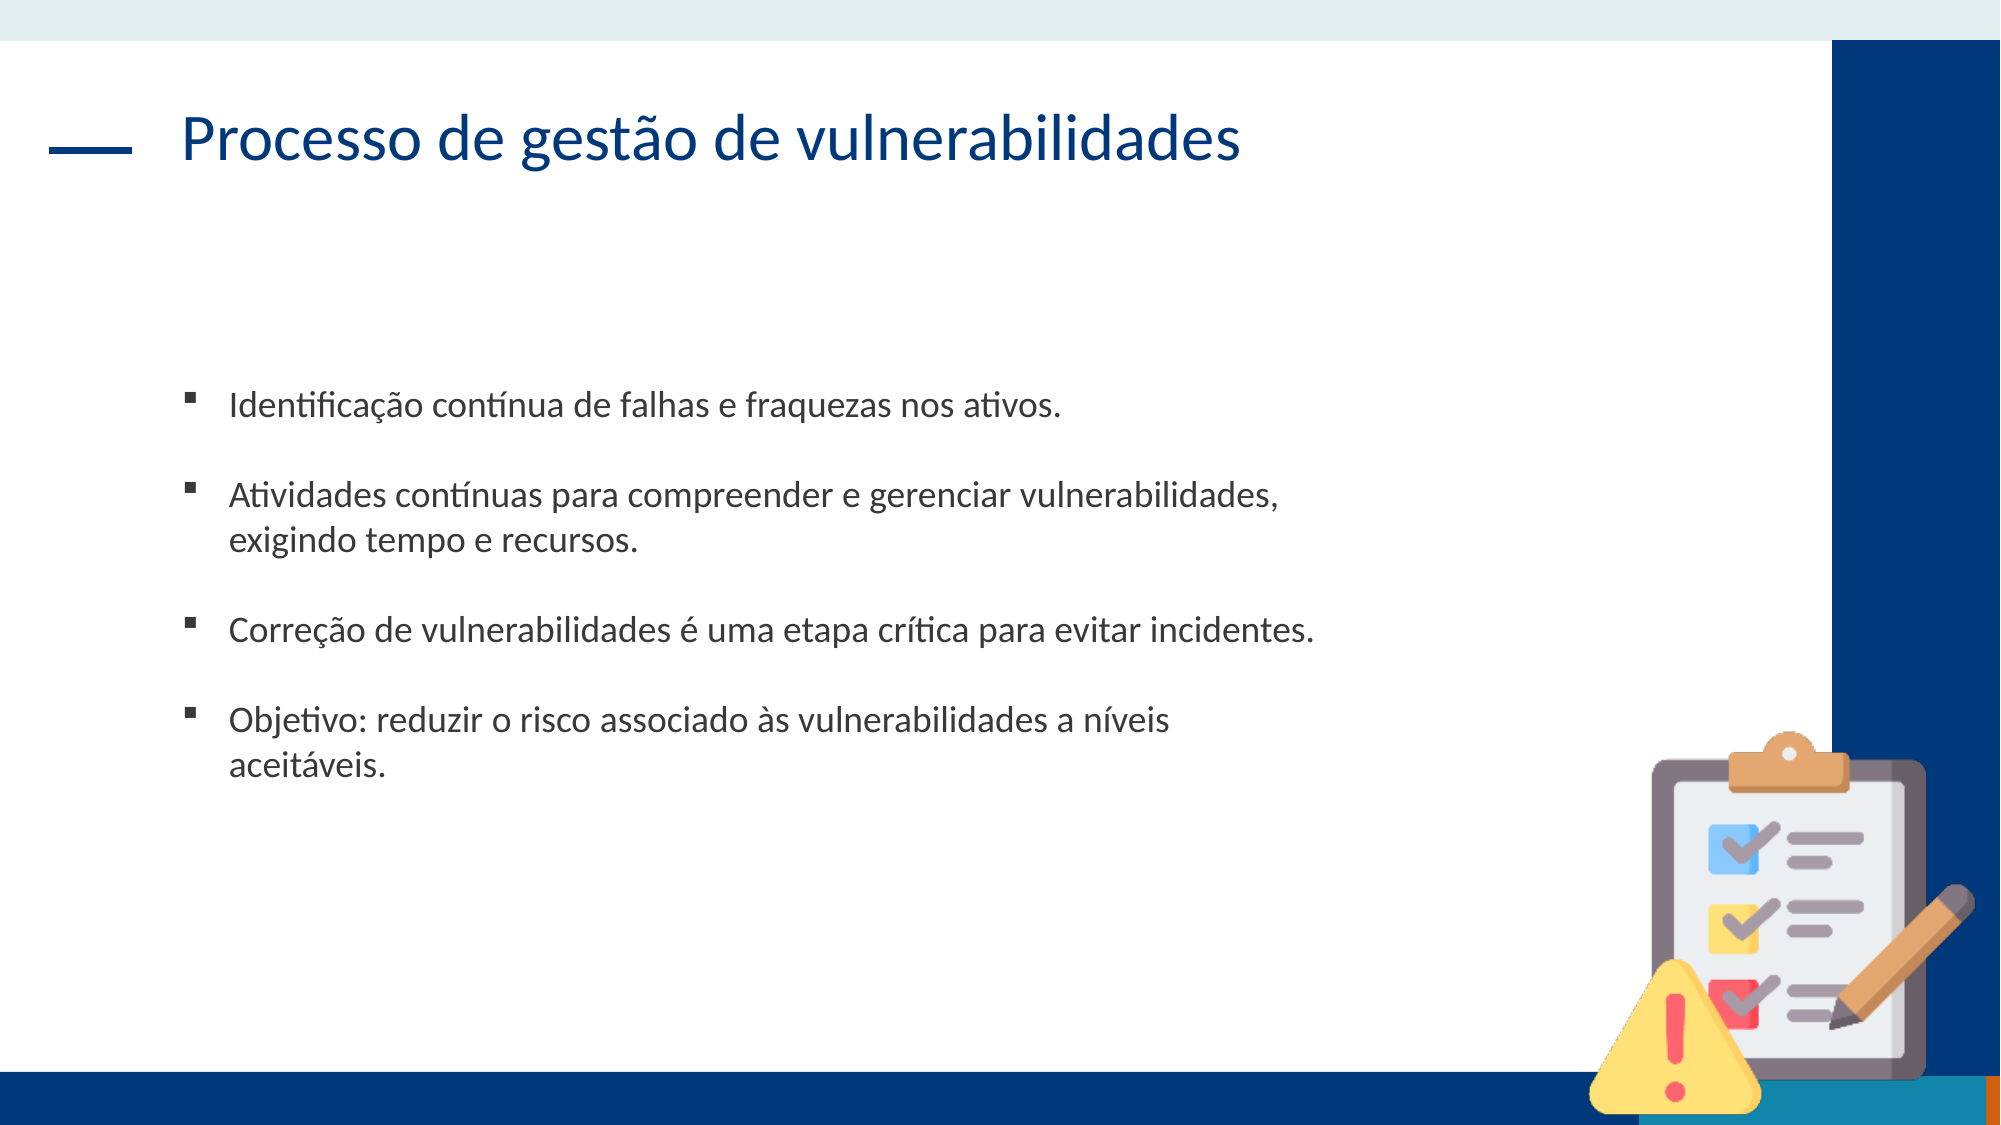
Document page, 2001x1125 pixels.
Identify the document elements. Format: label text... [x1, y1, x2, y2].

list Processo de gestão de vulnerabilidades [167, 95, 1832, 237]
text_box [1832, 40, 2000, 1076]
text_box Identificação contínua de falhas e fraquezas nos ativos. Atividades contínuas para compreender e gerenciar vulnerabilidades, exigindo tempo e recursos. Correção de vulnerabilidades é uma etapa crítica para evitar incidentes. Objetivo: reduzir o risco associado às vulnerabilidades a níveis aceitáveis. [167, 372, 1335, 793]
picture [1588, 729, 1977, 1118]
